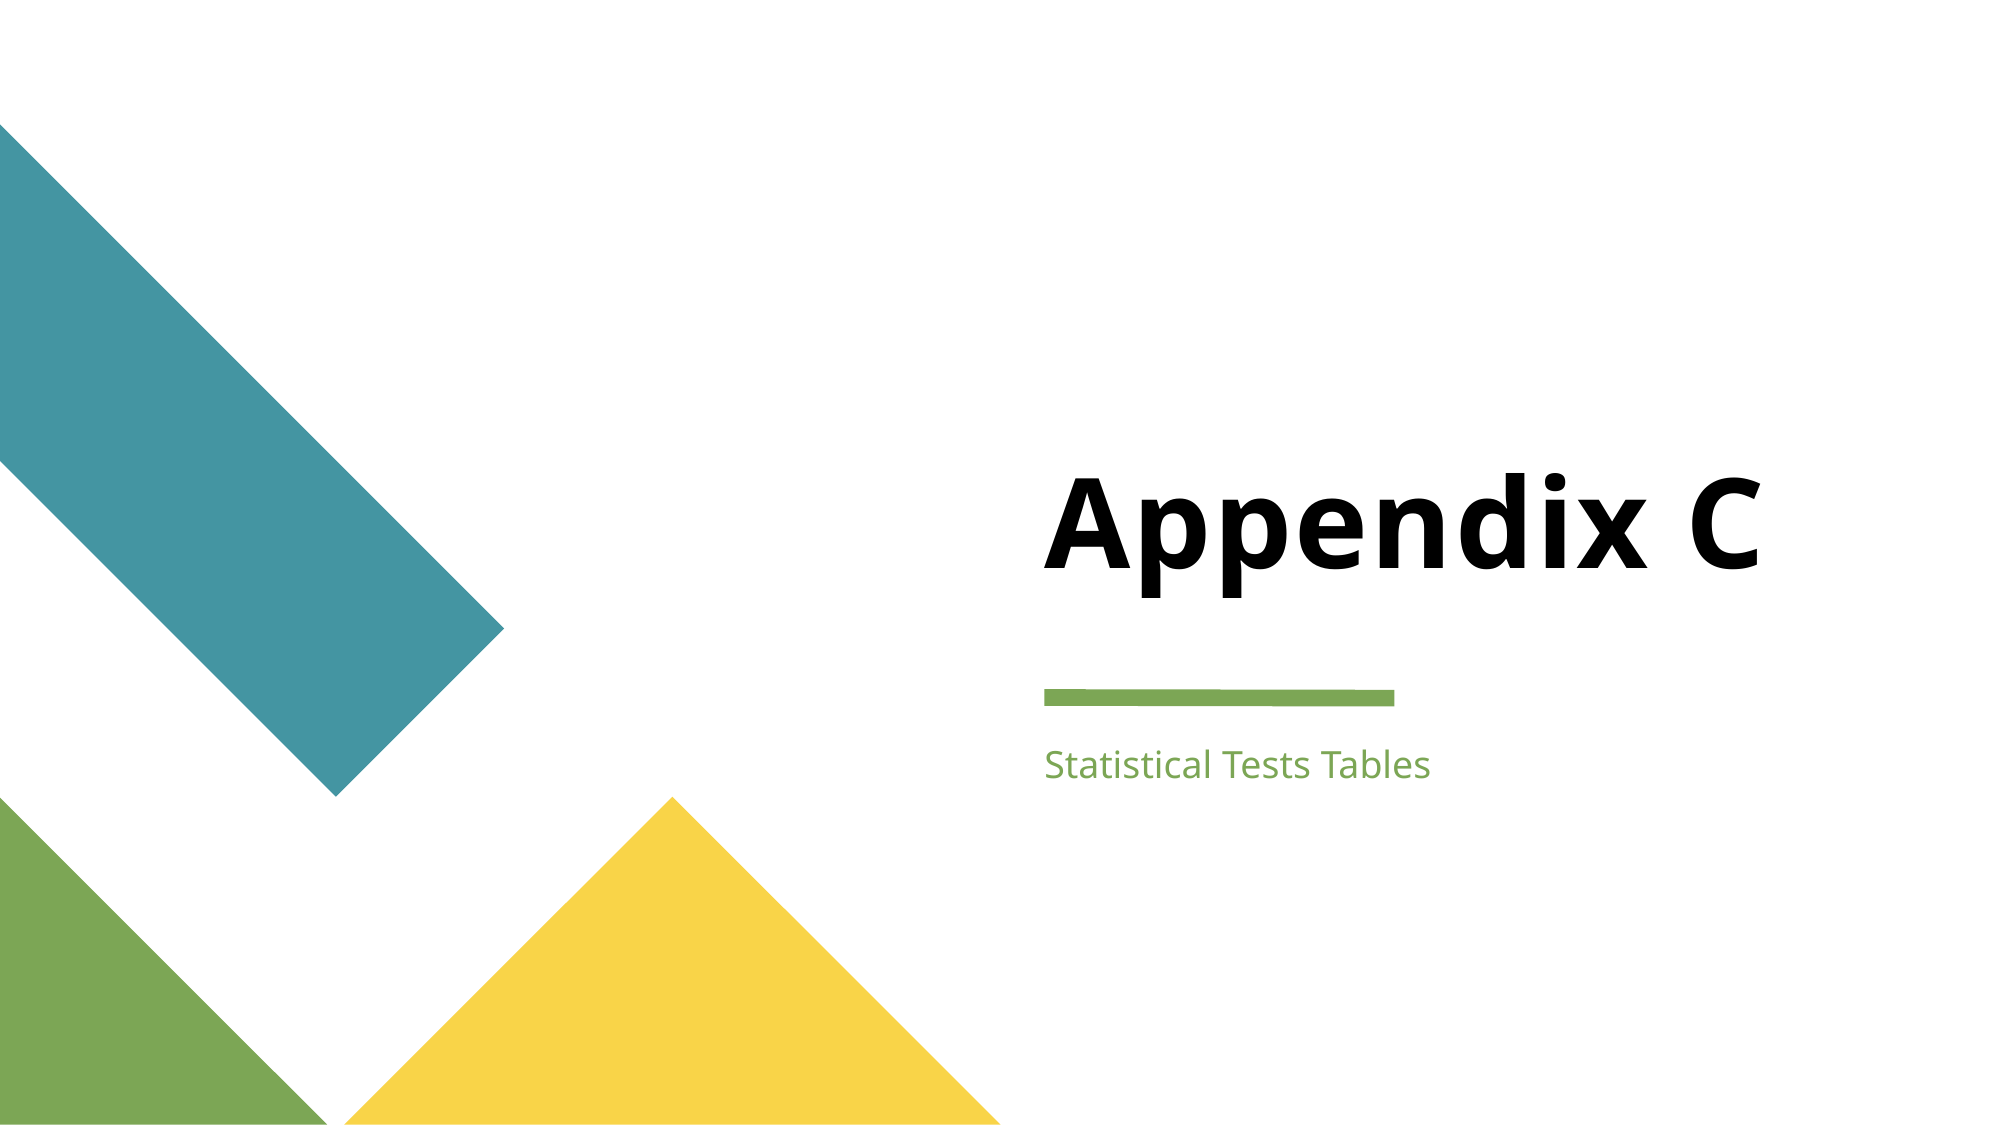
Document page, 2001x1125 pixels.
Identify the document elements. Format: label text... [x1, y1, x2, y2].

title Appendix C [1044, 347, 1946, 596]
list Statistical Tests Tables [1044, 746, 1946, 903]
